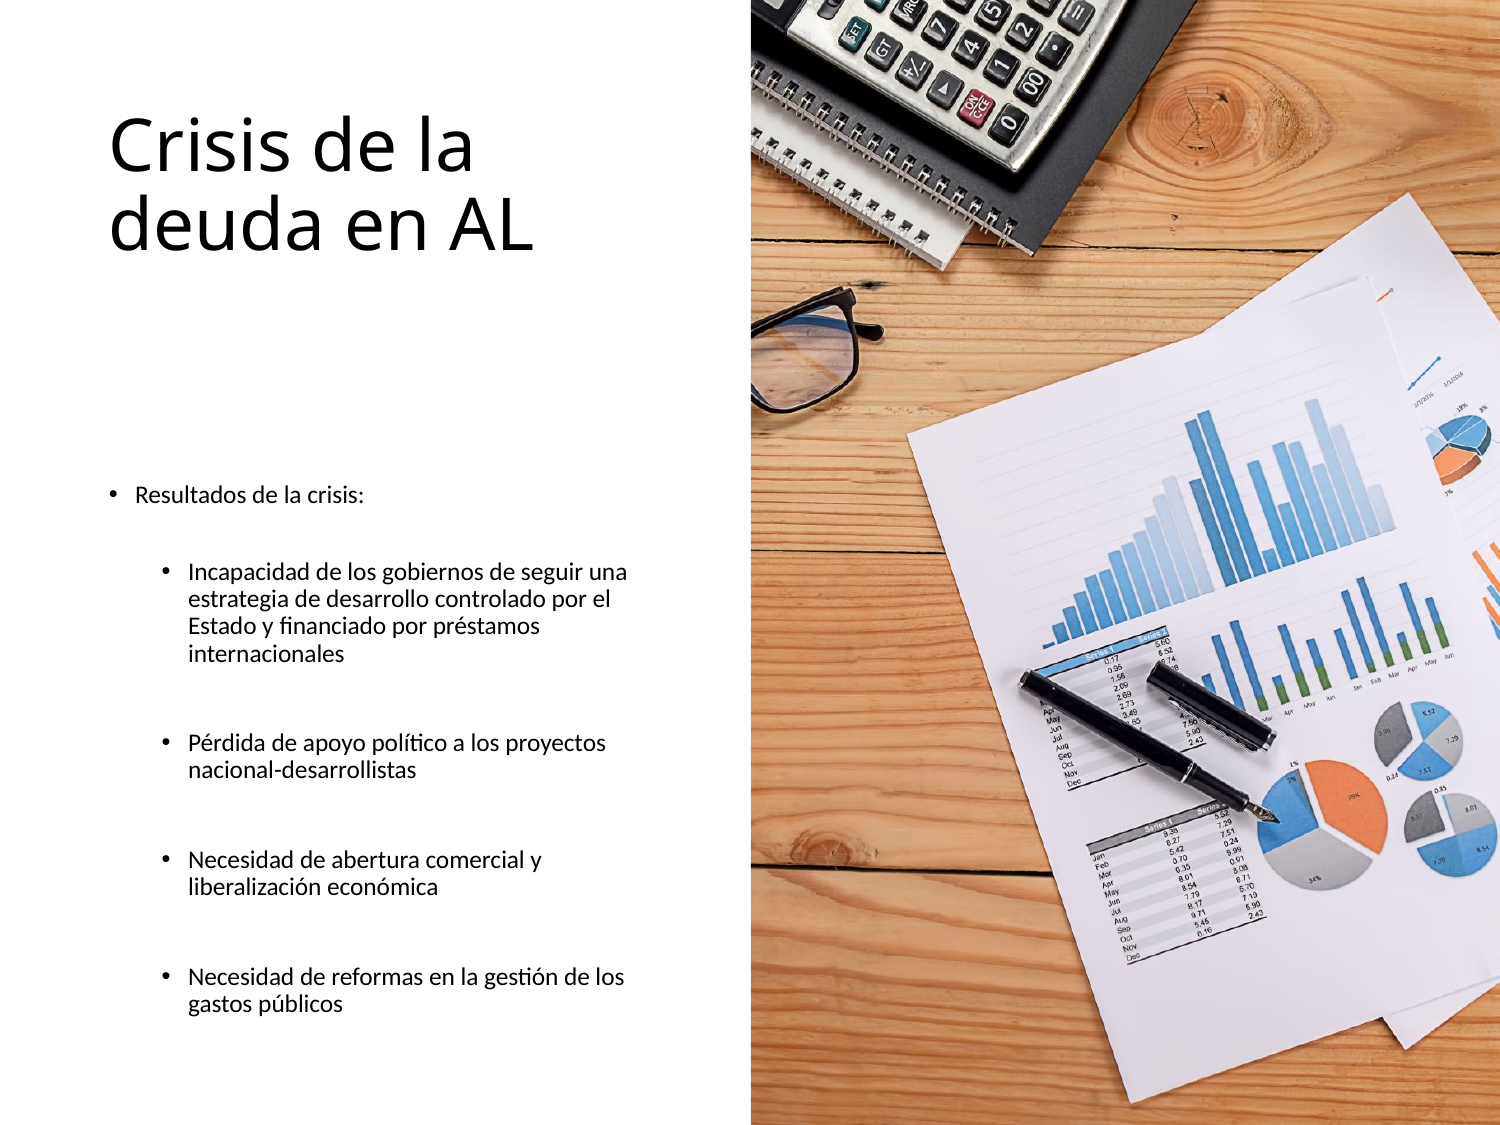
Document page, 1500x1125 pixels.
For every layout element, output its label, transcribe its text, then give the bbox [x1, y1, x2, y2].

list Resultados de la crisis: Incapacidad de los gobiernos de seguir una estrategia de desarrollo controlado por el Estado y financiado por préstamos internacionales Pérdida de apoyo político a los proyectos nacional-desarrollistas Necesidad de abertura comercial y liberalización económica Necesidad de reformas en la gestión de los gastos públicos [93, 473, 667, 1027]
picture [750, 0, 1500, 1125]
title Crisis de la deuda en AL [93, 53, 682, 322]
